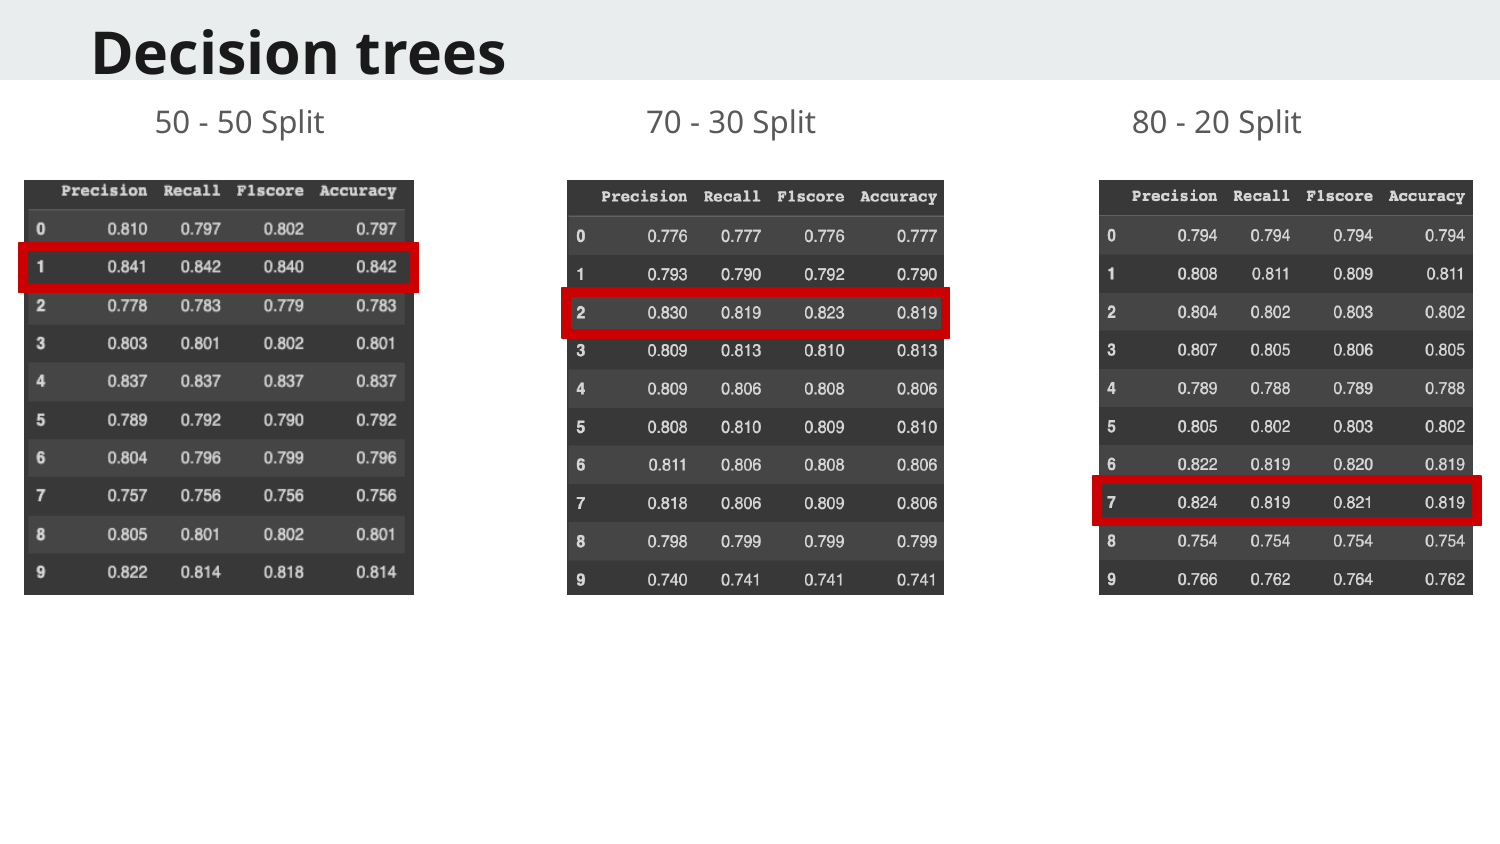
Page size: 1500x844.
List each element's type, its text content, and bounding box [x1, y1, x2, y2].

picture [1099, 179, 1473, 596]
text_box [1477, 475, 1481, 526]
picture [567, 179, 944, 596]
list 50 - 50 Split [73, 81, 406, 163]
title Decision trees [75, 0, 1337, 88]
list 80 - 20 Split [1051, 81, 1383, 163]
list 70 - 30 Split [565, 81, 898, 163]
picture [24, 179, 414, 596]
